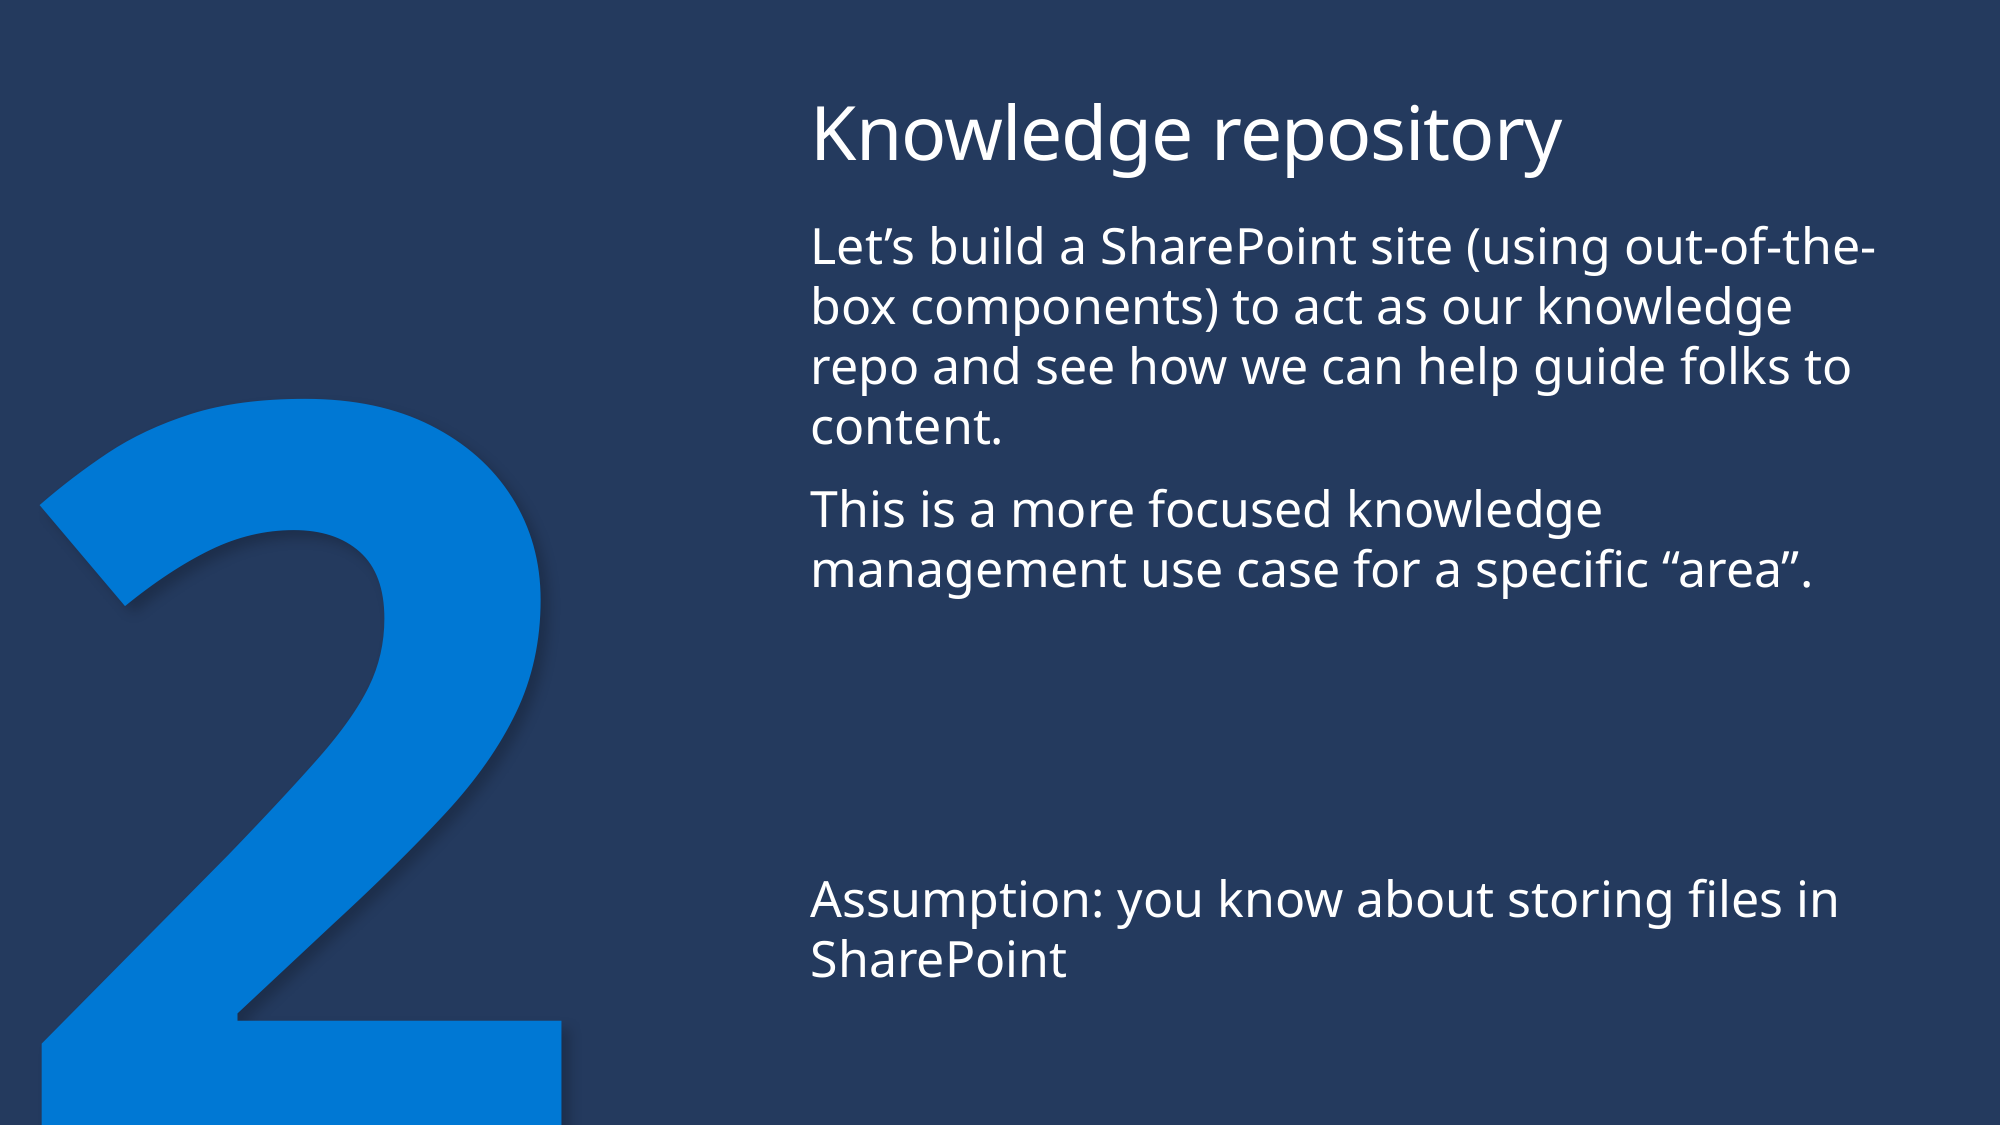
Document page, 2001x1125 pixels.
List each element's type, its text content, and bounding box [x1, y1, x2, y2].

title Knowledge repository [810, 96, 1905, 214]
list Let’s build a SharePoint site (using out-of-the-box components) to act as our knowledge repo and see how we can help guide folks to content. This is a more focused knowledge management use case for a specific “area”. Assumption: you know about storing files in SharePoint [810, 214, 1905, 563]
